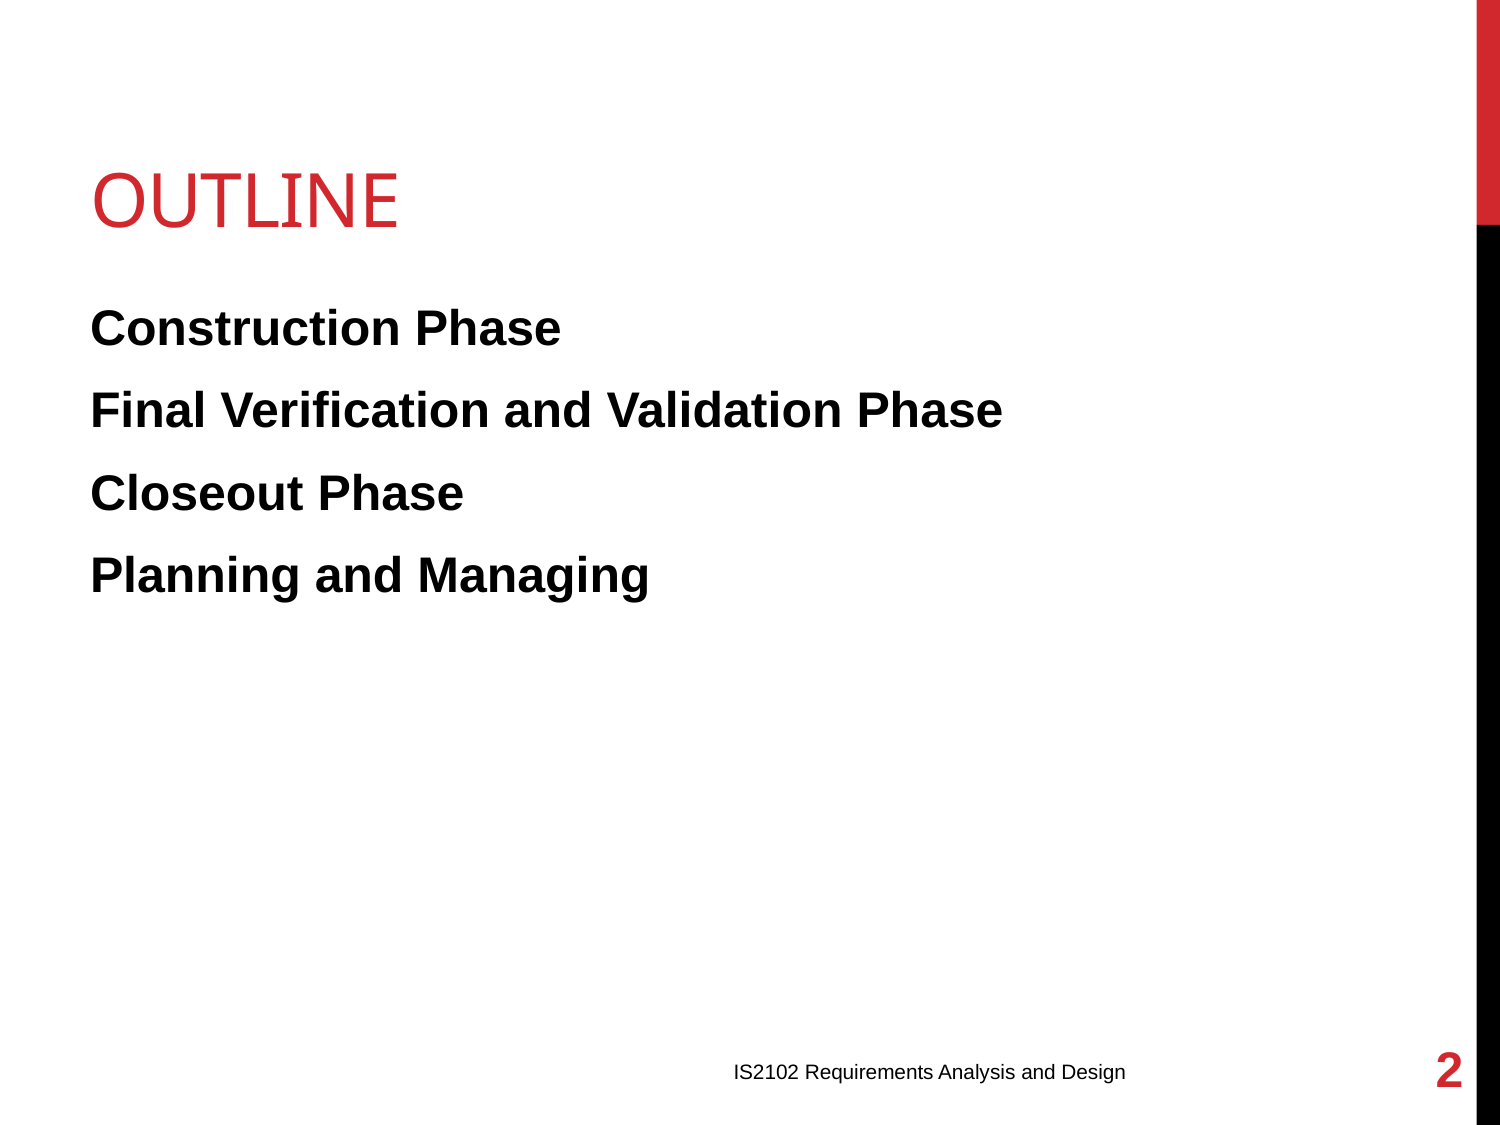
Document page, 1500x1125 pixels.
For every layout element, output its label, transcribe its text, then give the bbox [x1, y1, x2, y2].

footer IS2102 Requirements Analysis and Design [718, 1051, 1238, 1112]
slide_number 2 [1262, 1037, 1479, 1098]
list Construction Phase Final Verification and Validation Phase Closeout Phase Planning and Managing [75, 287, 1325, 1005]
title Outline [75, 25, 1025, 250]
